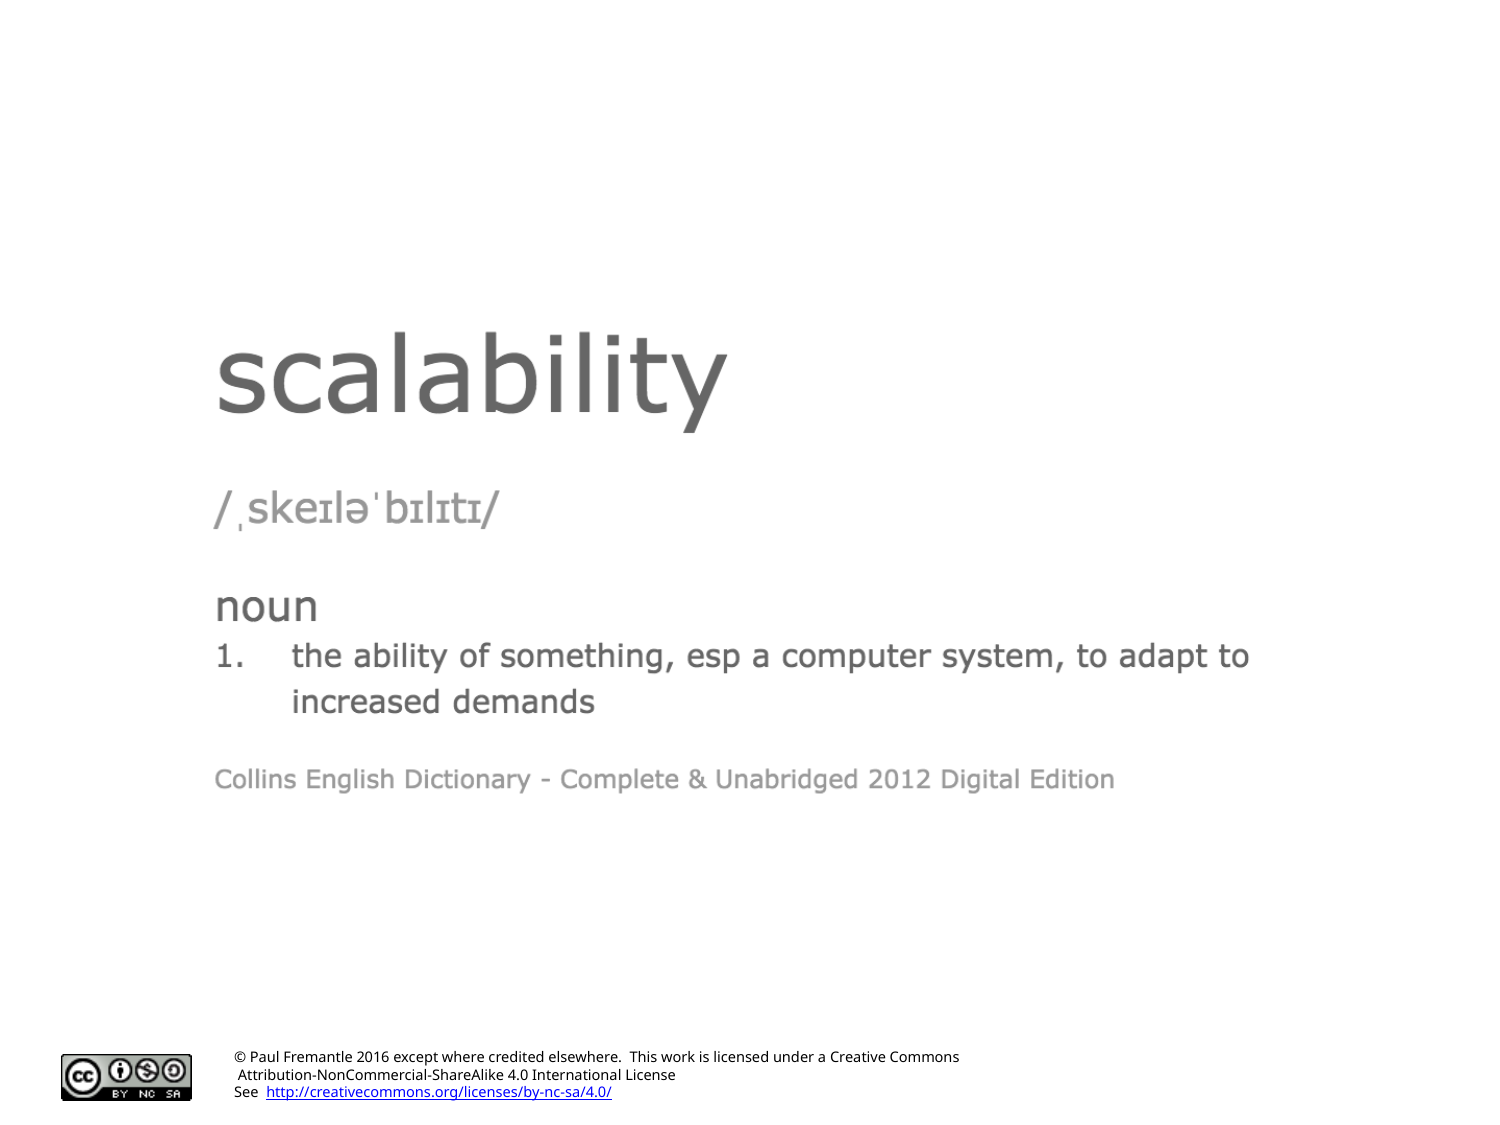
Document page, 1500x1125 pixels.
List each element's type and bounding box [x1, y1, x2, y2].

picture [61, 1054, 192, 1101]
picture [178, 318, 1321, 805]
